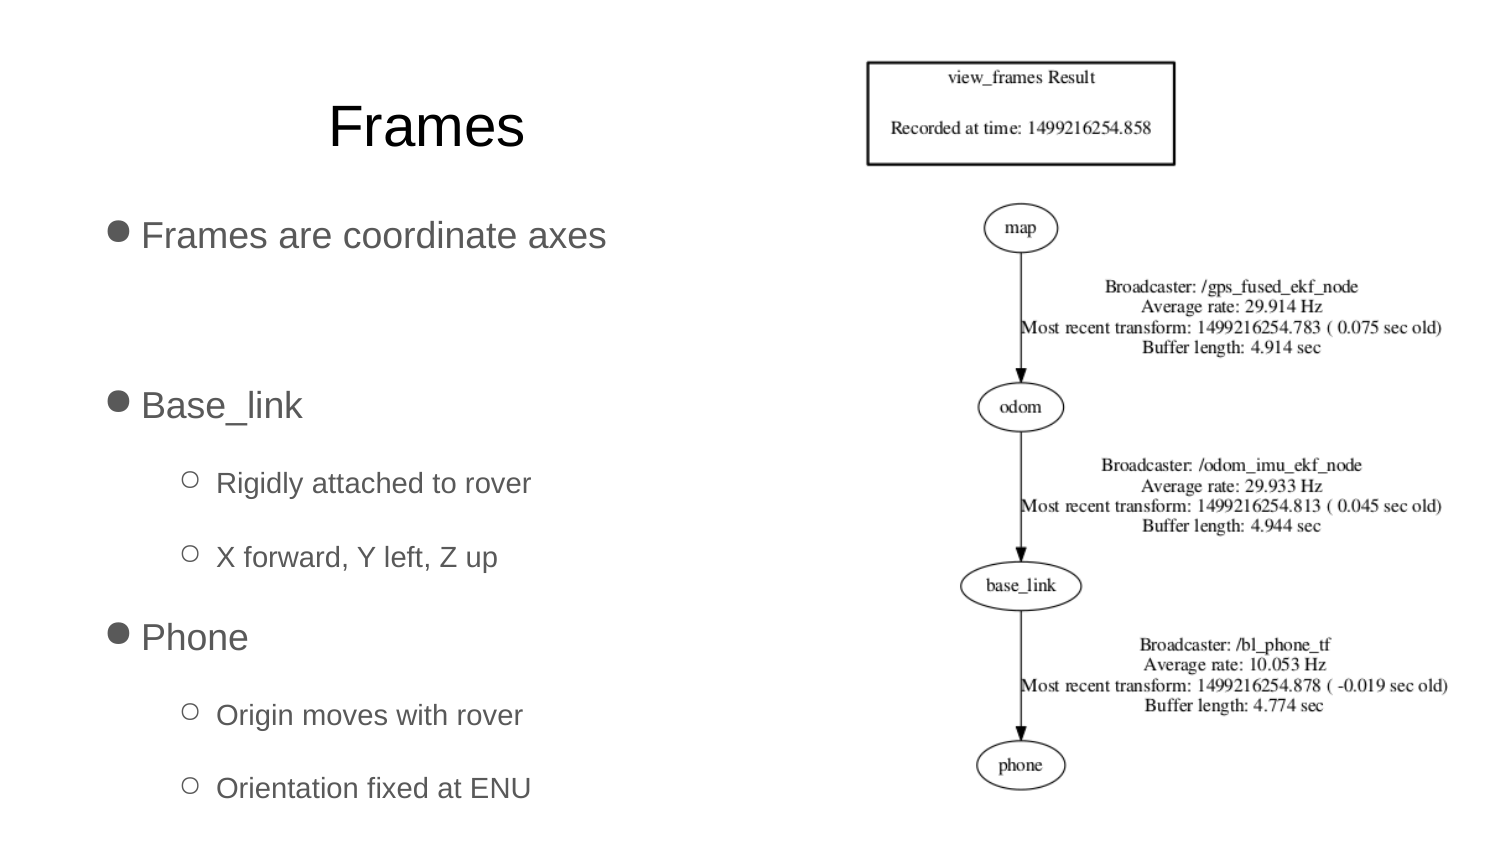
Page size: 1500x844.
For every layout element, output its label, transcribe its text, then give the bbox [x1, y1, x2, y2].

list Frames are coordinate axes Base_link Rigidly attached to rover X forward, Y left, Z up Phone Origin moves with rover Orientation fixed at ENU World-fixed frames Odom Map [51, 189, 798, 750]
title Frames [51, 72, 798, 167]
picture [803, 0, 1500, 844]
